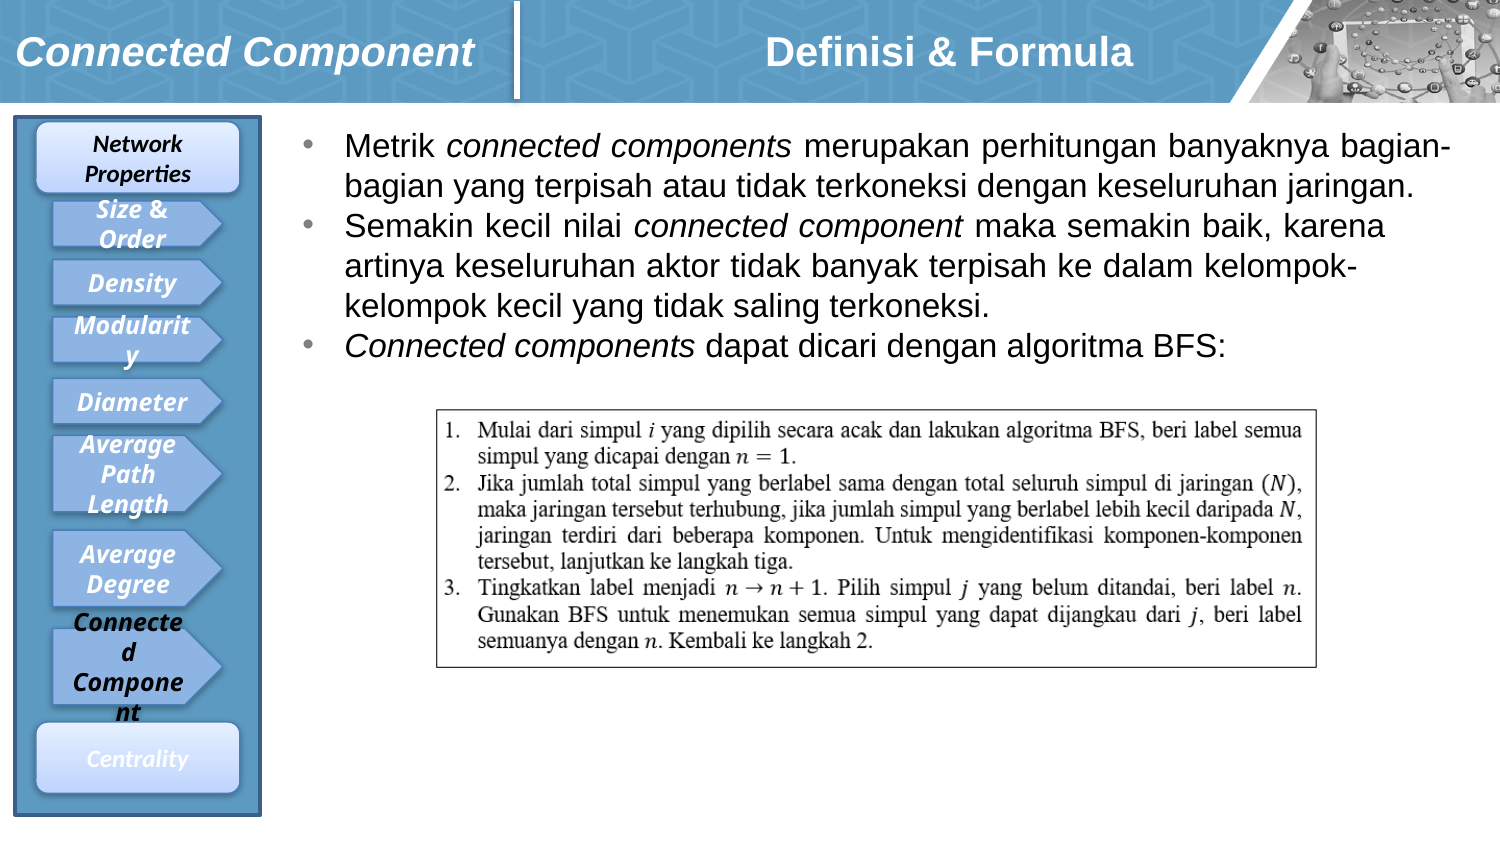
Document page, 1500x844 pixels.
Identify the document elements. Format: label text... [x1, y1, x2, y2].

text_box Density [51, 258, 224, 306]
picture [0, 0, 1500, 844]
text_box [13, 115, 262, 817]
text_box Average Degree [51, 529, 224, 608]
title Connected Component Definisi & Formula [520, 0, 1287, 99]
text_box Metrik connected components merupakan perhitungan banyaknya bagian-bagian yang terpisah atau tidak terkoneksi dengan keseluruhan jaringan. Semakin kecil nilai connected component maka semakin baik, karena artinya keseluruhan aktor tidak banyak terpisah ke dalam kelompok- kelompok kecil yang tidak saling terkoneksi. Connected components dapat dicari dengan algoritma BFS: [287, 116, 1467, 828]
text_box Diameter [51, 377, 224, 425]
text_box Centrality [34, 721, 241, 795]
text_box Modularity [51, 316, 224, 364]
title Connected Component Definisi & Formula [0, 0, 512, 99]
text_box Network Properties [34, 120, 241, 194]
text_box Size & Order [51, 200, 224, 248]
text_box Average Path Length [51, 434, 224, 513]
text_box Connected Component [51, 627, 224, 706]
